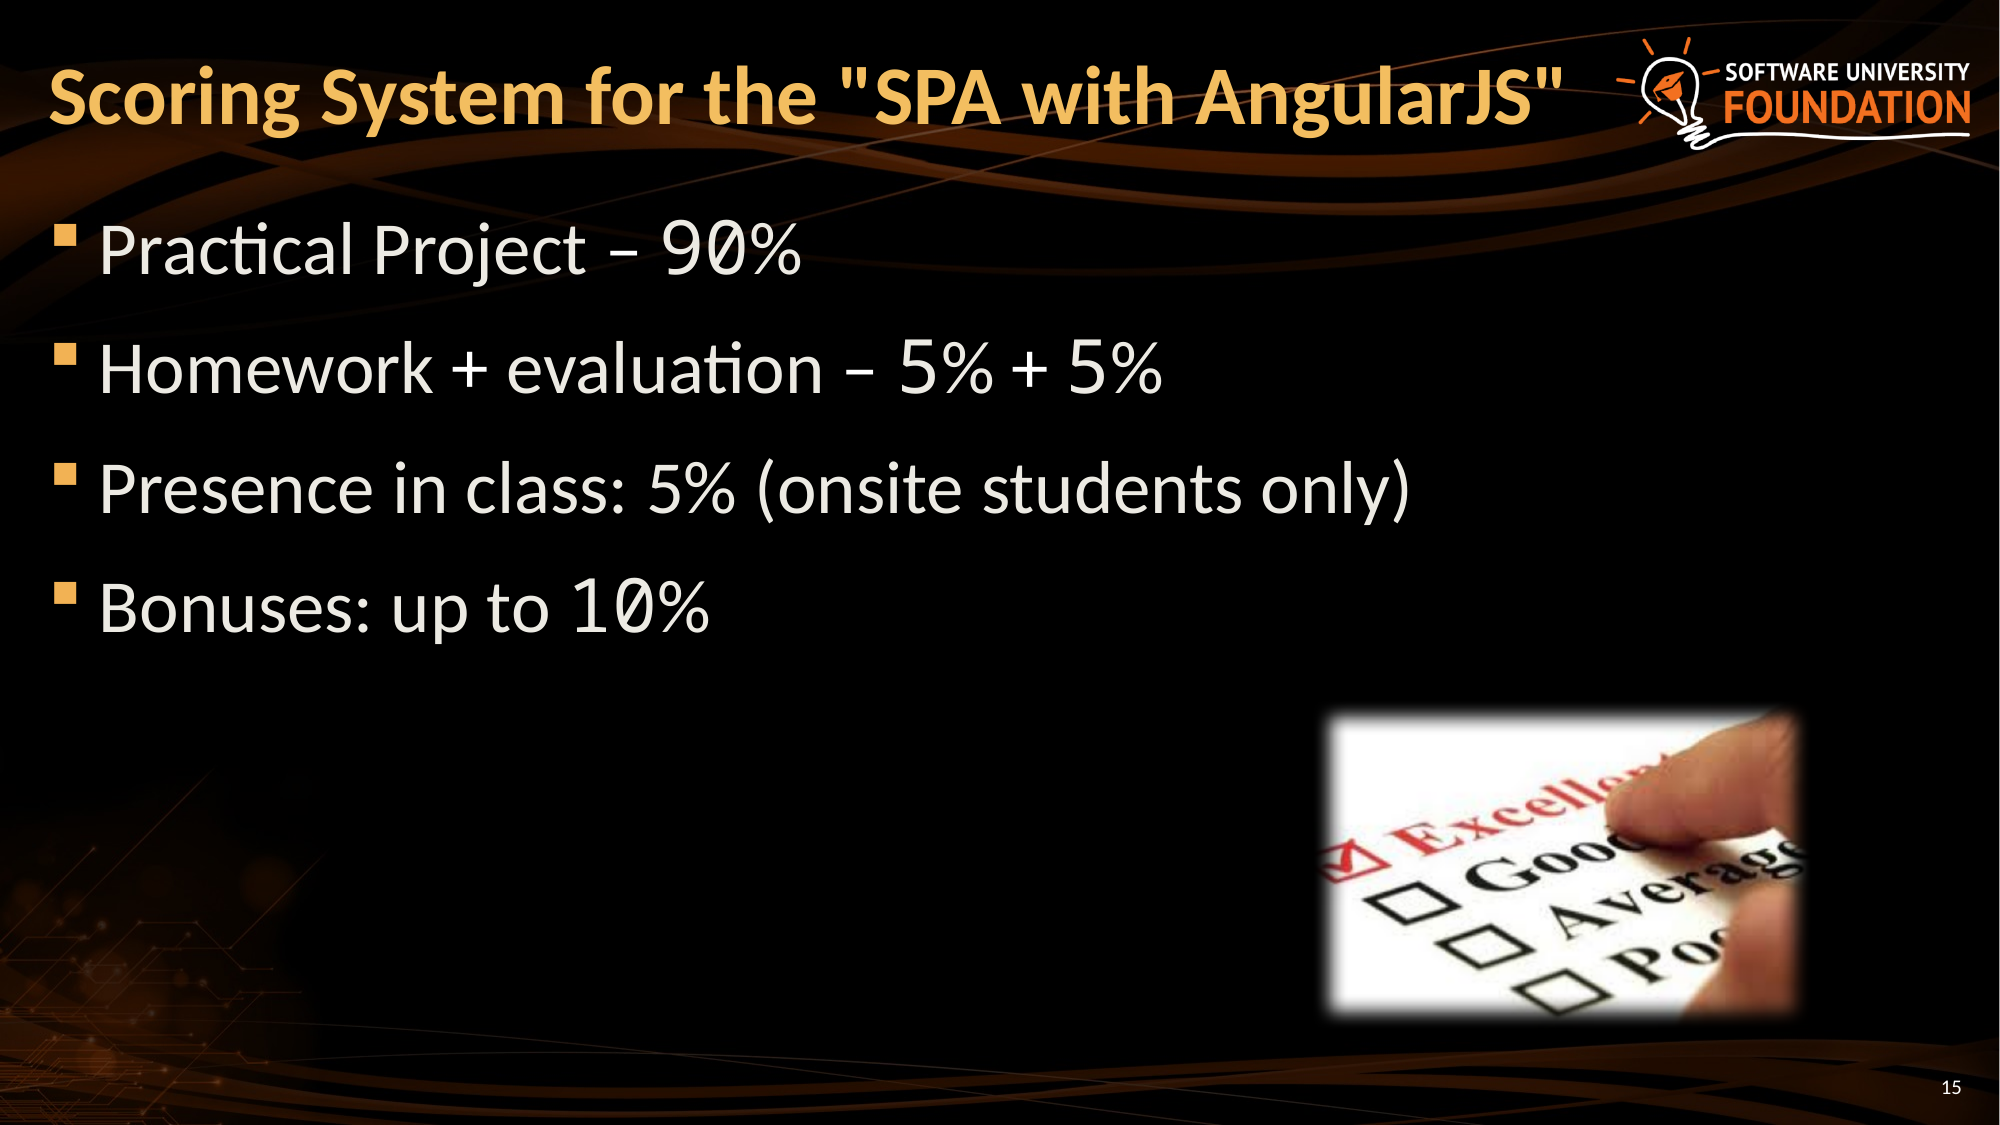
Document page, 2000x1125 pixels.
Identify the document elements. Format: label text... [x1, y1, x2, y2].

picture [0, 0, 2000, 1125]
list Practical Project – 90% Homework + evaluation – 5% + 5% Presence in class: 5% (onsite students only) Bonuses: up to 10% [31, 188, 1968, 1103]
title Scoring System for the "SPA with AngularJS" [30, 6, 1602, 189]
